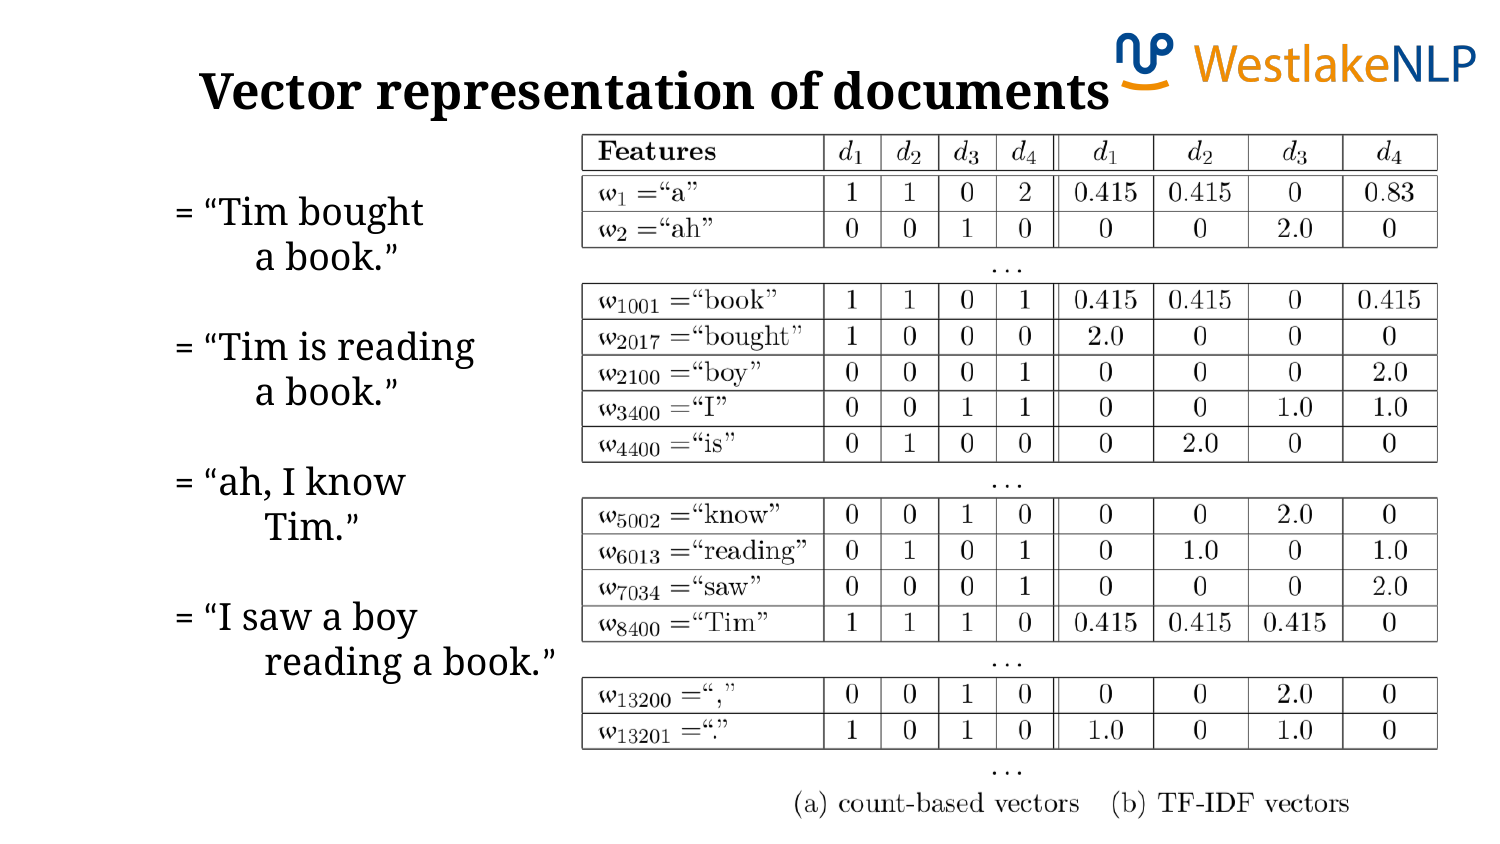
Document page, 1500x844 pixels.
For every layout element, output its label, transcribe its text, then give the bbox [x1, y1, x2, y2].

picture [1094, 0, 1500, 127]
picture [580, 133, 1444, 827]
text_box Vector representation of documents [184, 52, 1127, 128]
